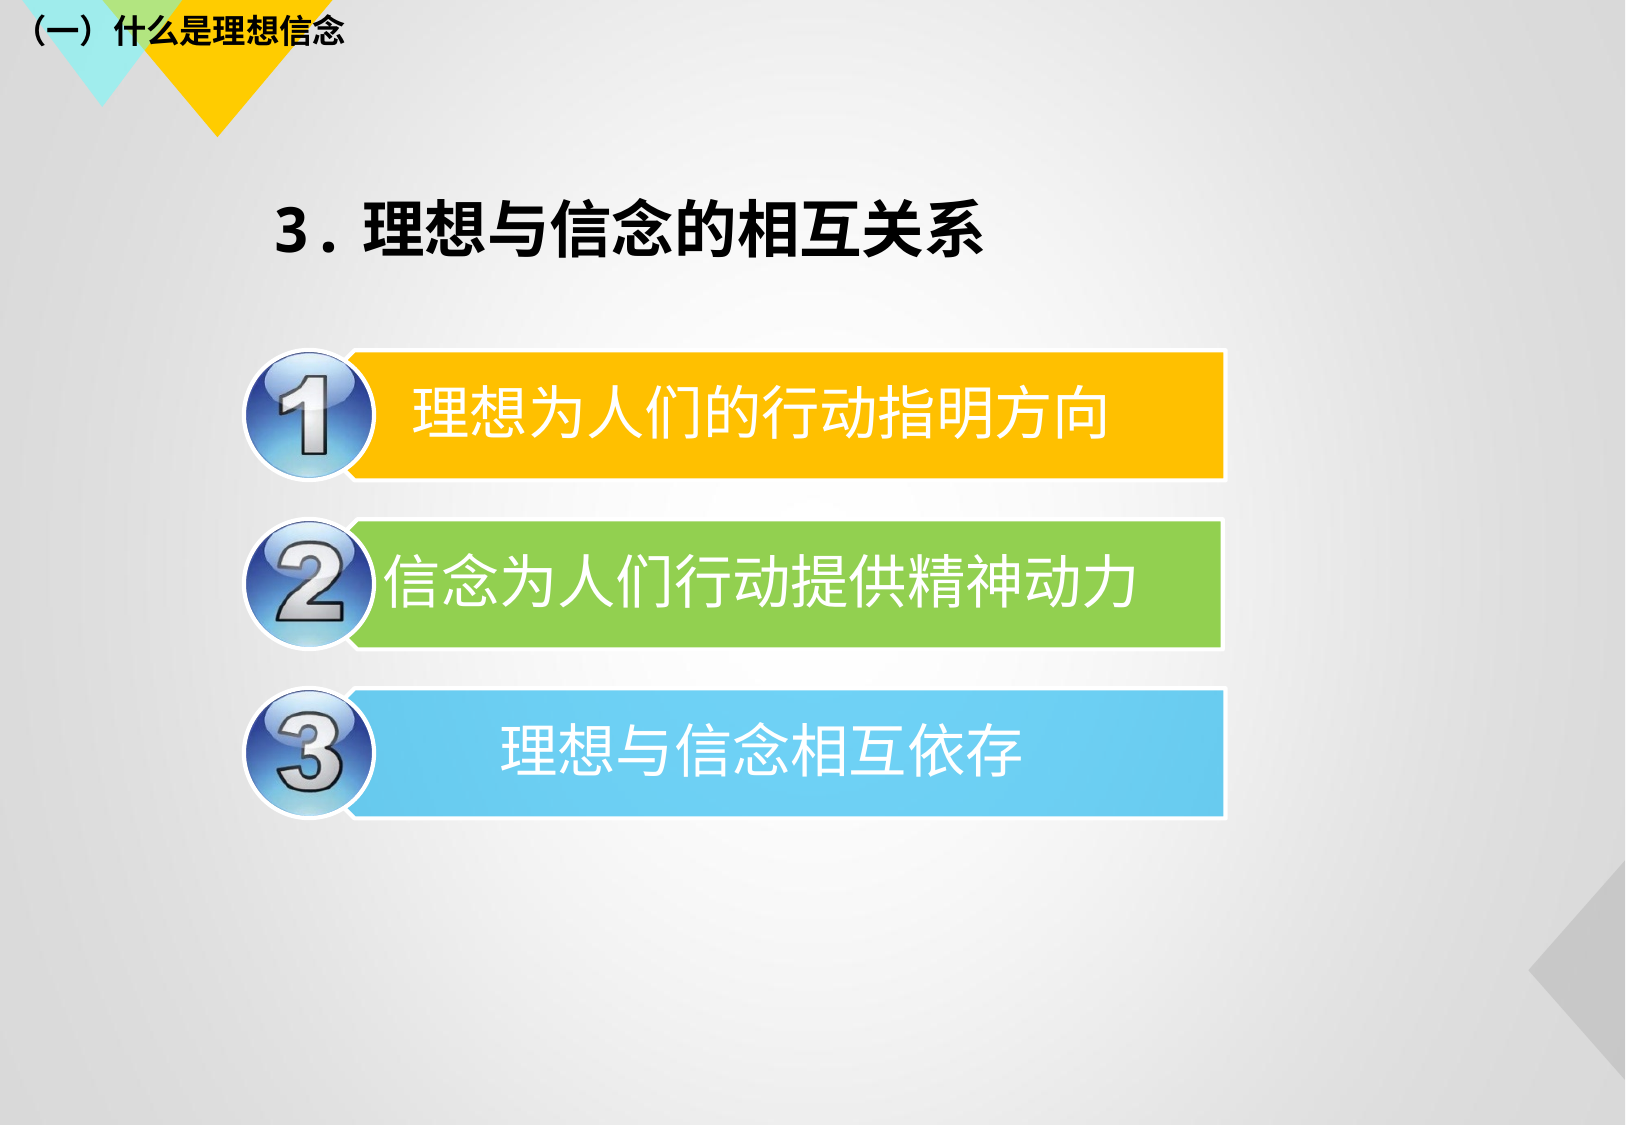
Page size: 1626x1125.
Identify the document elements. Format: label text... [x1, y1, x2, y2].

picture [0, 0, 1626, 1125]
title 3.理想与信念的相互关系 [257, 184, 1304, 272]
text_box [210, 349, 1305, 819]
text_box （一）什么是理想信念 [1, 0, 687, 59]
